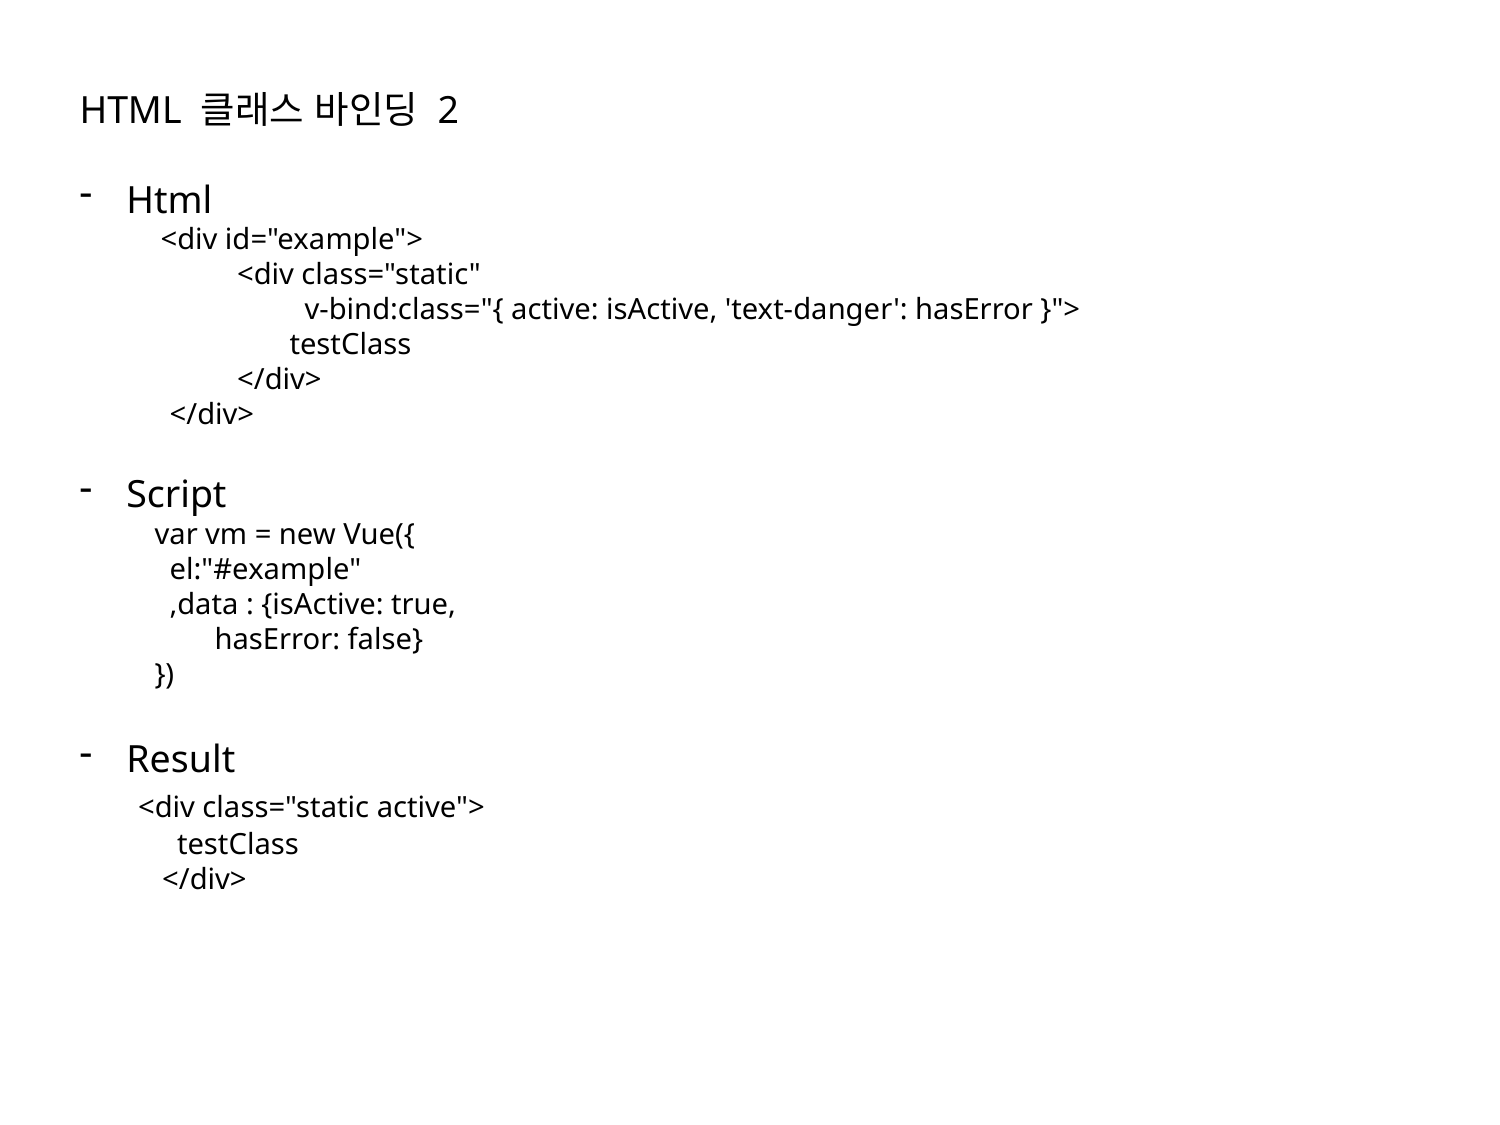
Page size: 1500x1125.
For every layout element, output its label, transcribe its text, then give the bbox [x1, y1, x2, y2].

text_box HTML 클래스 바인딩 2 Html <div id="example"> <div class="static" v-bind:class="{ active: isActive, 'text-danger': hasError }"> testClass </div> </div> Script var vm = new Vue({ el:"#example" ,data : {isActive: true, hasError: false} }) Result <div class="static active"> testClass </div> [64, 78, 1459, 948]
